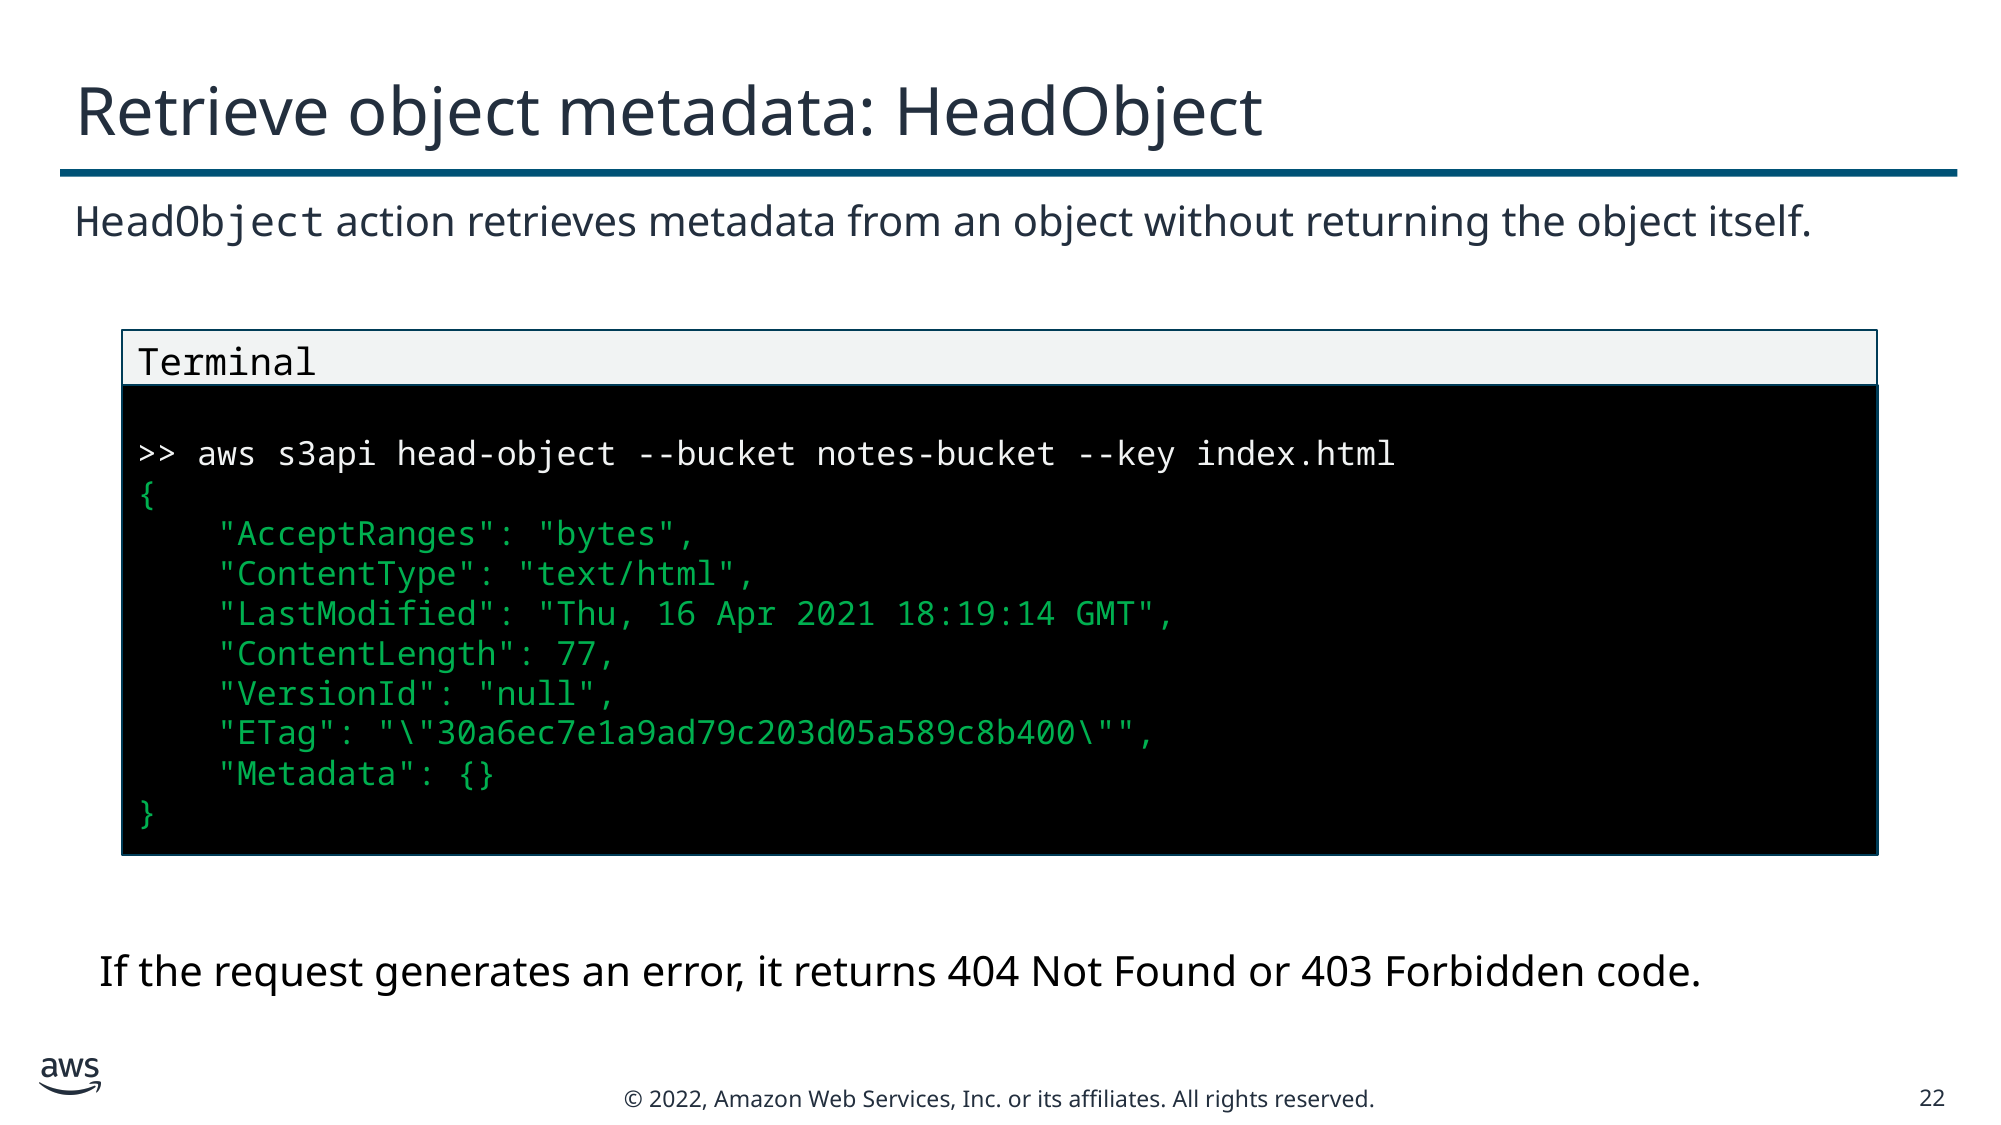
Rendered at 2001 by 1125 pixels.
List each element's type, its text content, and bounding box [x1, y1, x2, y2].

title Retrieve object metadata: HeadObject [60, 49, 1958, 170]
list HeadObject action retrieves metadata from an object without returning the object itself. [60, 187, 1961, 1056]
text_box Terminal [121, 329, 1878, 384]
text_box If the request generates an error, it returns 404 Not Found or 403 Forbidden code. [84, 937, 1882, 1003]
slide_number 22 [1881, 1077, 1961, 1121]
picture [39, 1058, 101, 1095]
text_box >> aws s3api head-object --bucket notes-bucket --key index.html { "AcceptRanges": "bytes", "ContentType": "text/html", "LastModified": "Thu, 16 Apr 2021 18:19:14 GMT", "ContentLength": 77, "VersionId": "null", "ETag": "\"30a6ec7e1a9ad79c203d05a589c8b400\"", "Metadata": {} } [121, 384, 1878, 856]
